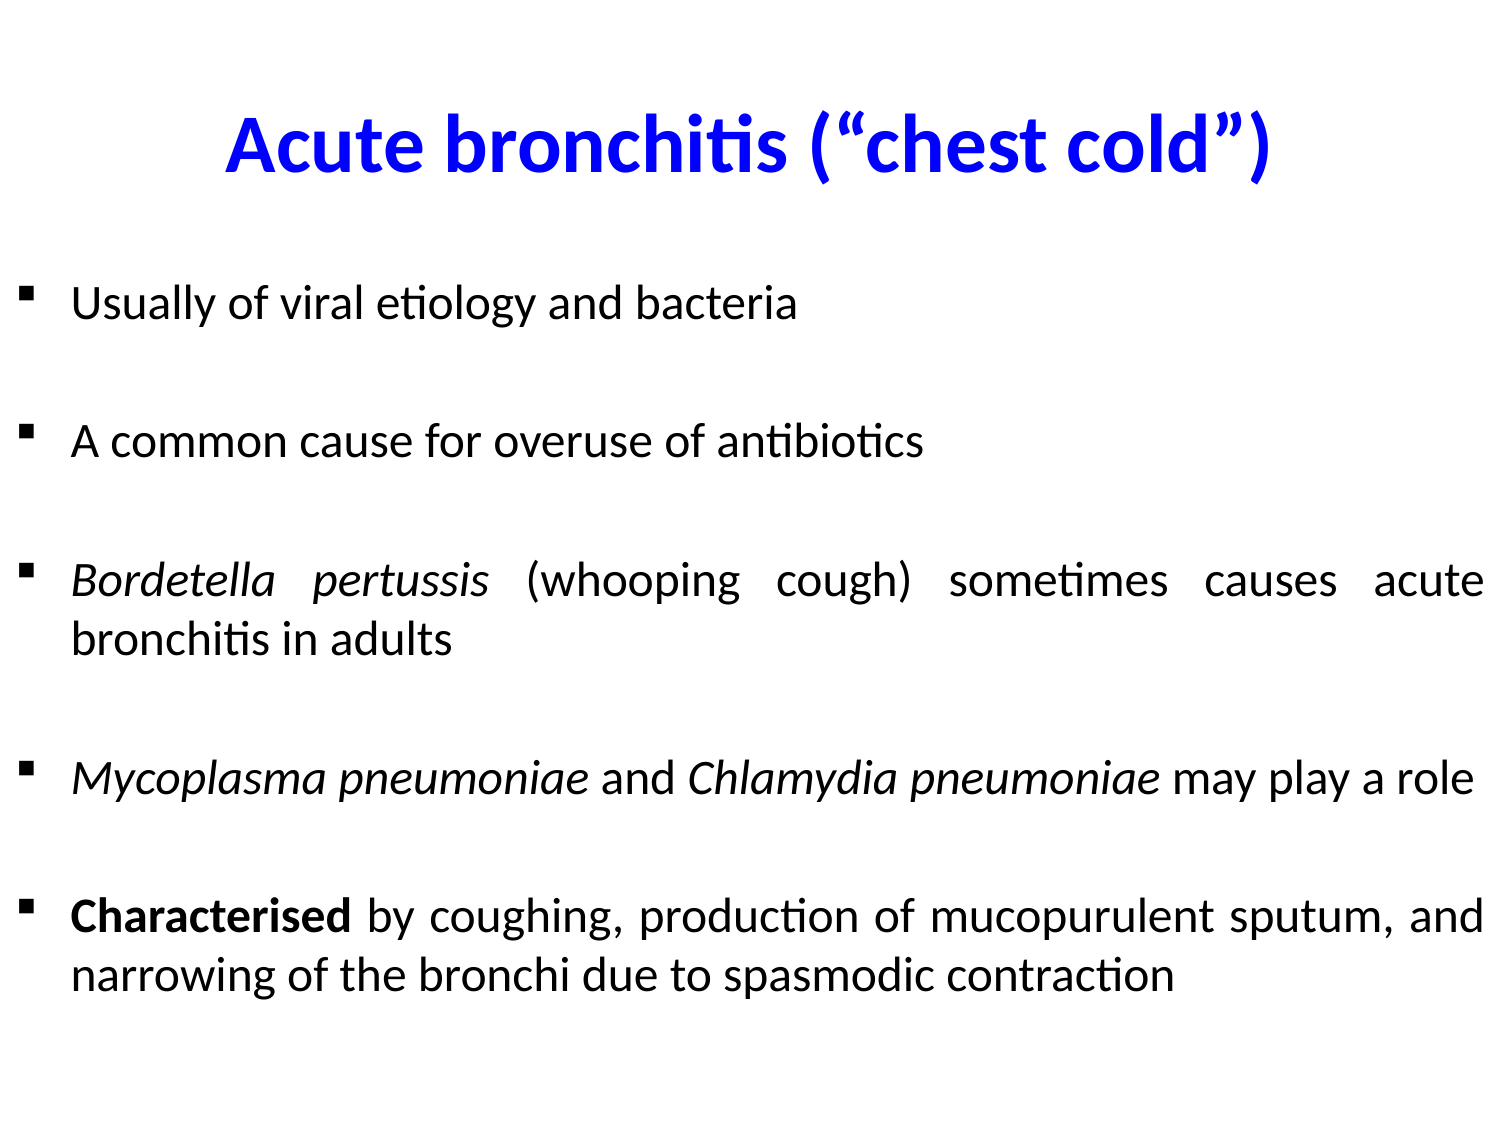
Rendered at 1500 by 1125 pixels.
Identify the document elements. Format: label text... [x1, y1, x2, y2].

title Acute bronchitis (“chest cold”) [75, 45, 1425, 233]
list Usually of viral etiology and bacteria A common cause for overuse of antibiotics Bordetella pertussis (whooping cough) sometimes causes acute bronchitis in adults Mycoplasma pneumoniae and Chlamydia pneumoniae may play a role Characterised by coughing, production of mucopurulent sputum, and narrowing of the bronchi due to spasmodic contraction [0, 262, 1500, 1025]
